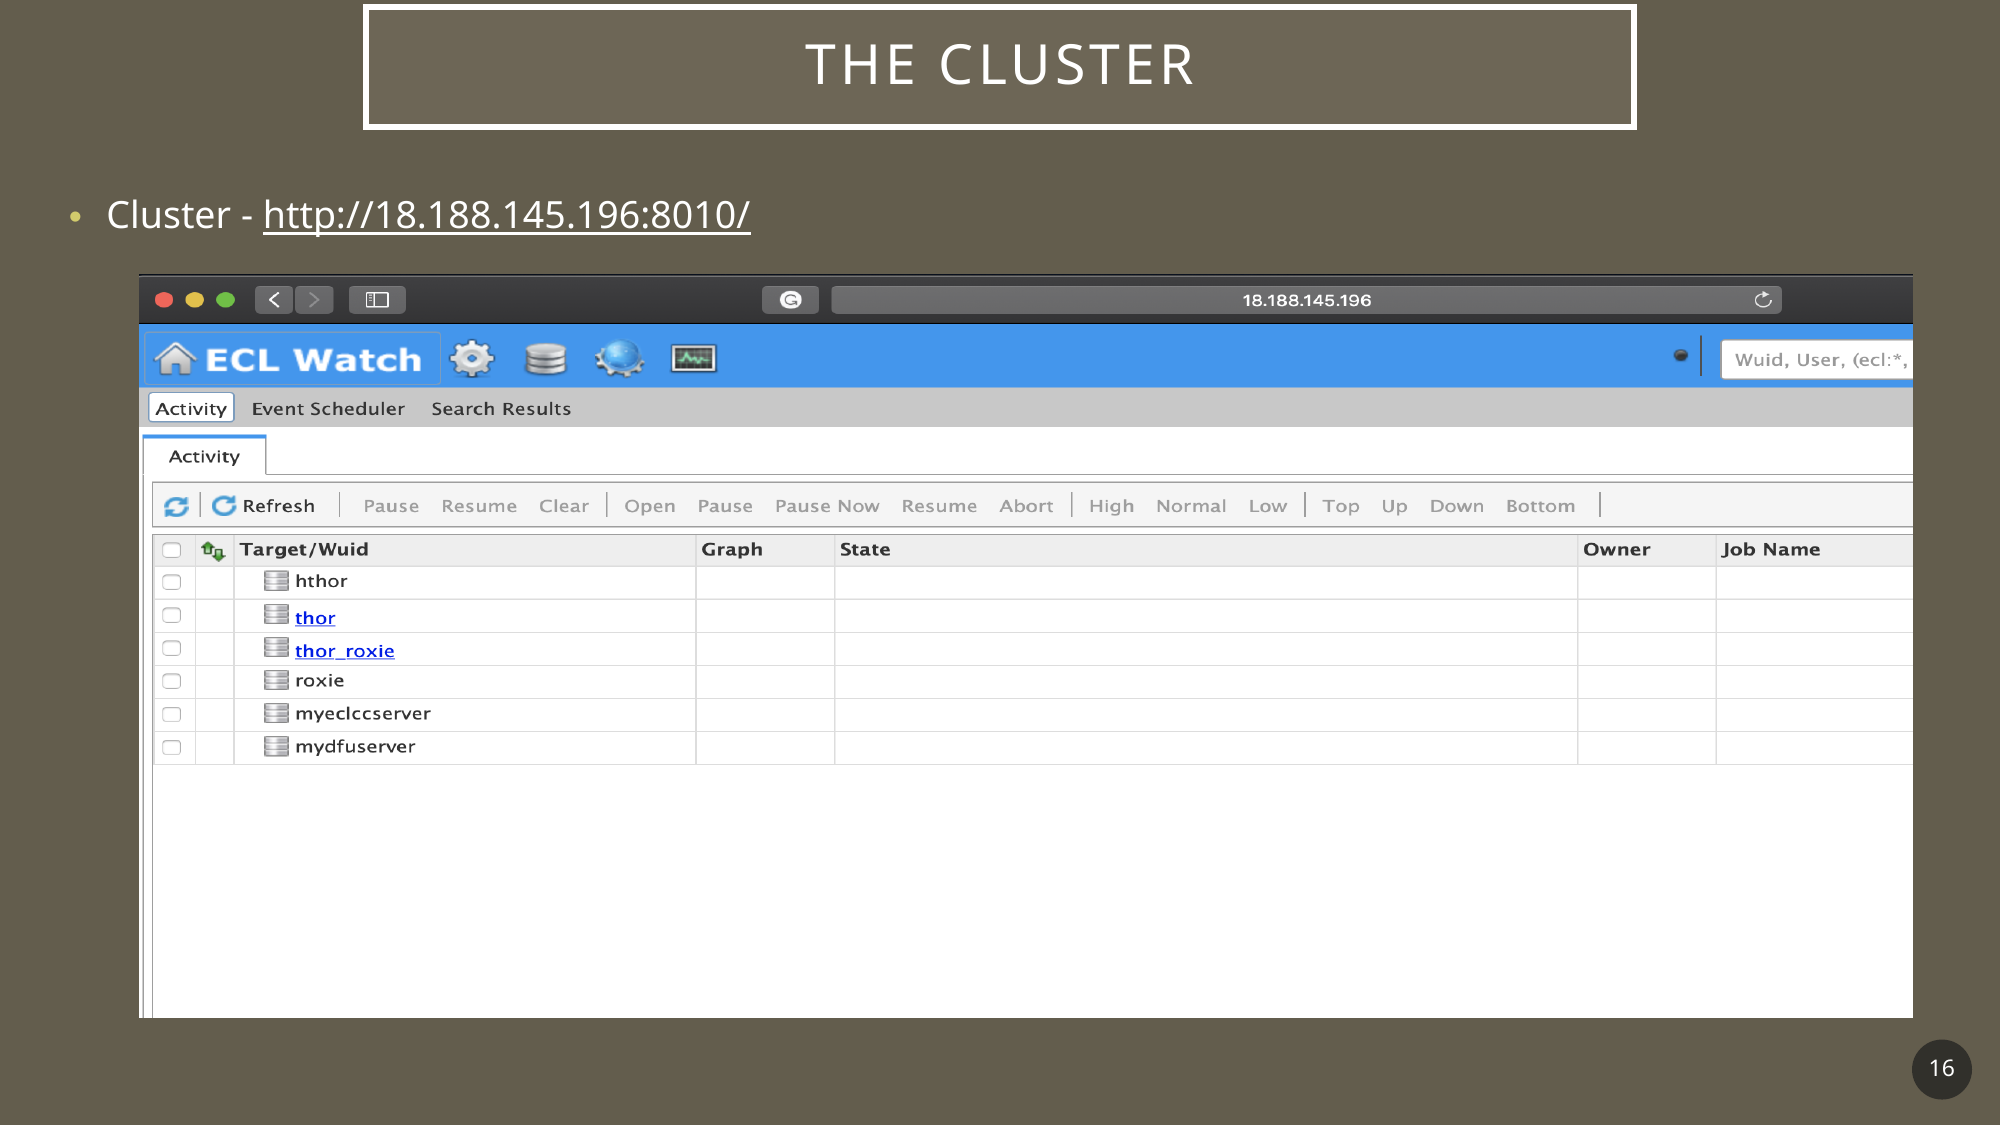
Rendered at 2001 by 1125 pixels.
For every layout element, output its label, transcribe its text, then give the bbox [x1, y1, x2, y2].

slide_number 16 [1912, 1039, 1973, 1100]
picture [139, 274, 1913, 1018]
title The Cluster [363, 4, 1637, 130]
list Cluster - http://18.188.145.196:8010/ [53, 183, 1944, 275]
